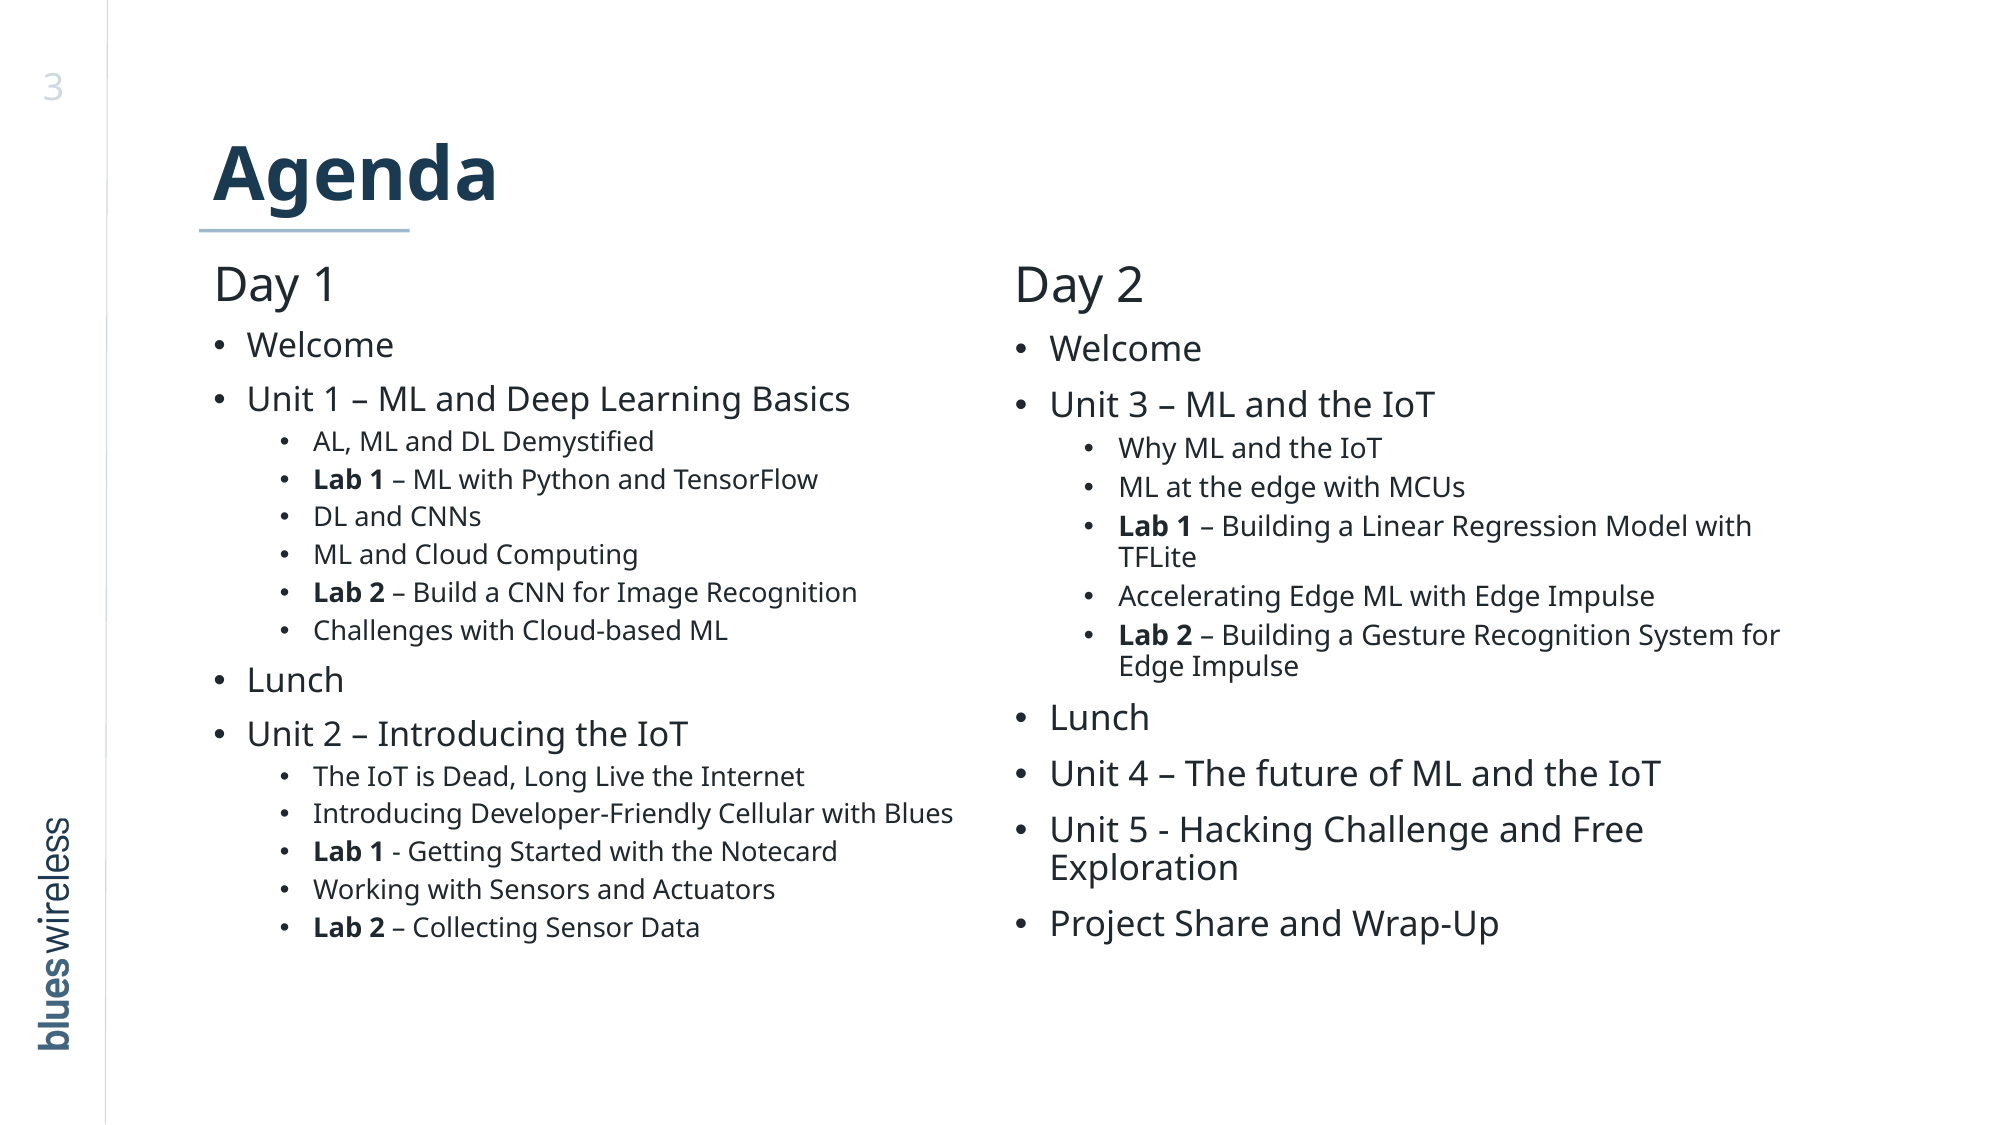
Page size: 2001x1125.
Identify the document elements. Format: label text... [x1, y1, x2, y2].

list Day 1 Welcome Unit 1 – ML and Deep Learning Basics AL, ML and DL Demystified Lab 1 – ML with Python and TensorFlow DL and CNNs ML and Cloud Computing Lab 2 – Build a CNN for Image Recognition Challenges with Cloud-based ML Lunch Unit 2 – Introducing the IoT The IoT is Dead, Long Live the Internet Introducing Developer-Friendly Cellular with Blues Lab 1 - Getting Started with the Notecard Working with Sensors and Actuators Lab 2 – Collecting Sensor Data [198, 252, 999, 959]
title Agenda [198, 124, 1838, 228]
text_box Day 2 Welcome Unit 3 – ML and the IoT Why ML and the IoT ML at the edge with MCUs Lab 1 – Building a Linear Regression Model with TFLite Accelerating Edge ML with Edge Impulse Lab 2 – Building a Gesture Recognition System for Edge Impulse Lunch Unit 4 – The future of ML and the IoT Unit 5 - Hacking Challenge and Free Exploration Project Share and Wrap-Up [999, 252, 1802, 959]
picture [38, 819, 69, 1050]
